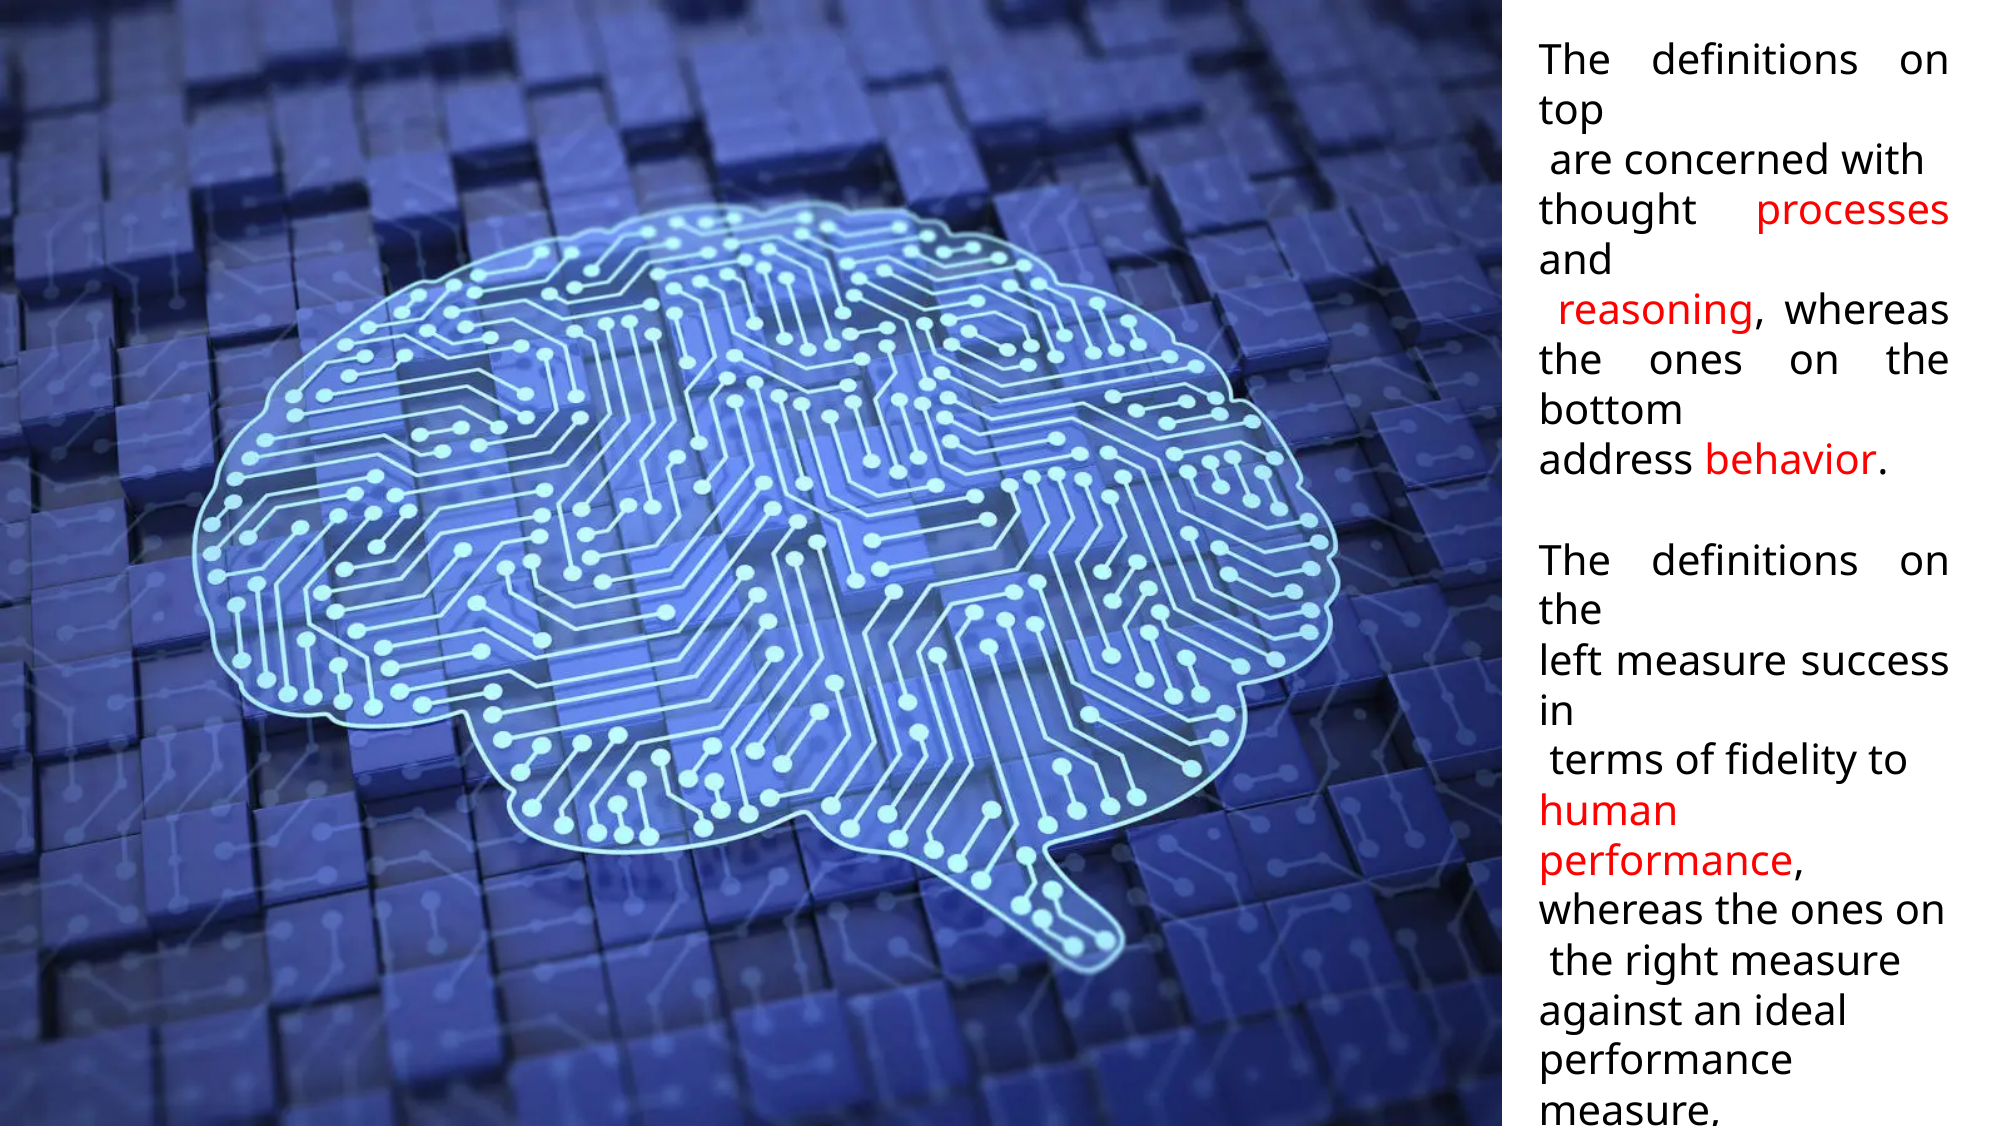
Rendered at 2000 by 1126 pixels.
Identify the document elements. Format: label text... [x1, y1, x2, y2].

text_box The definitions on top are concerned with thought processes and reasoning, whereas the ones on the bottom address behavior. The definitions on the left measure success in terms of fidelity to human performance, whereas the ones on the right measure against an ideal performance measure, called rationality. [1523, 25, 1965, 1126]
picture [0, 0, 1502, 1126]
